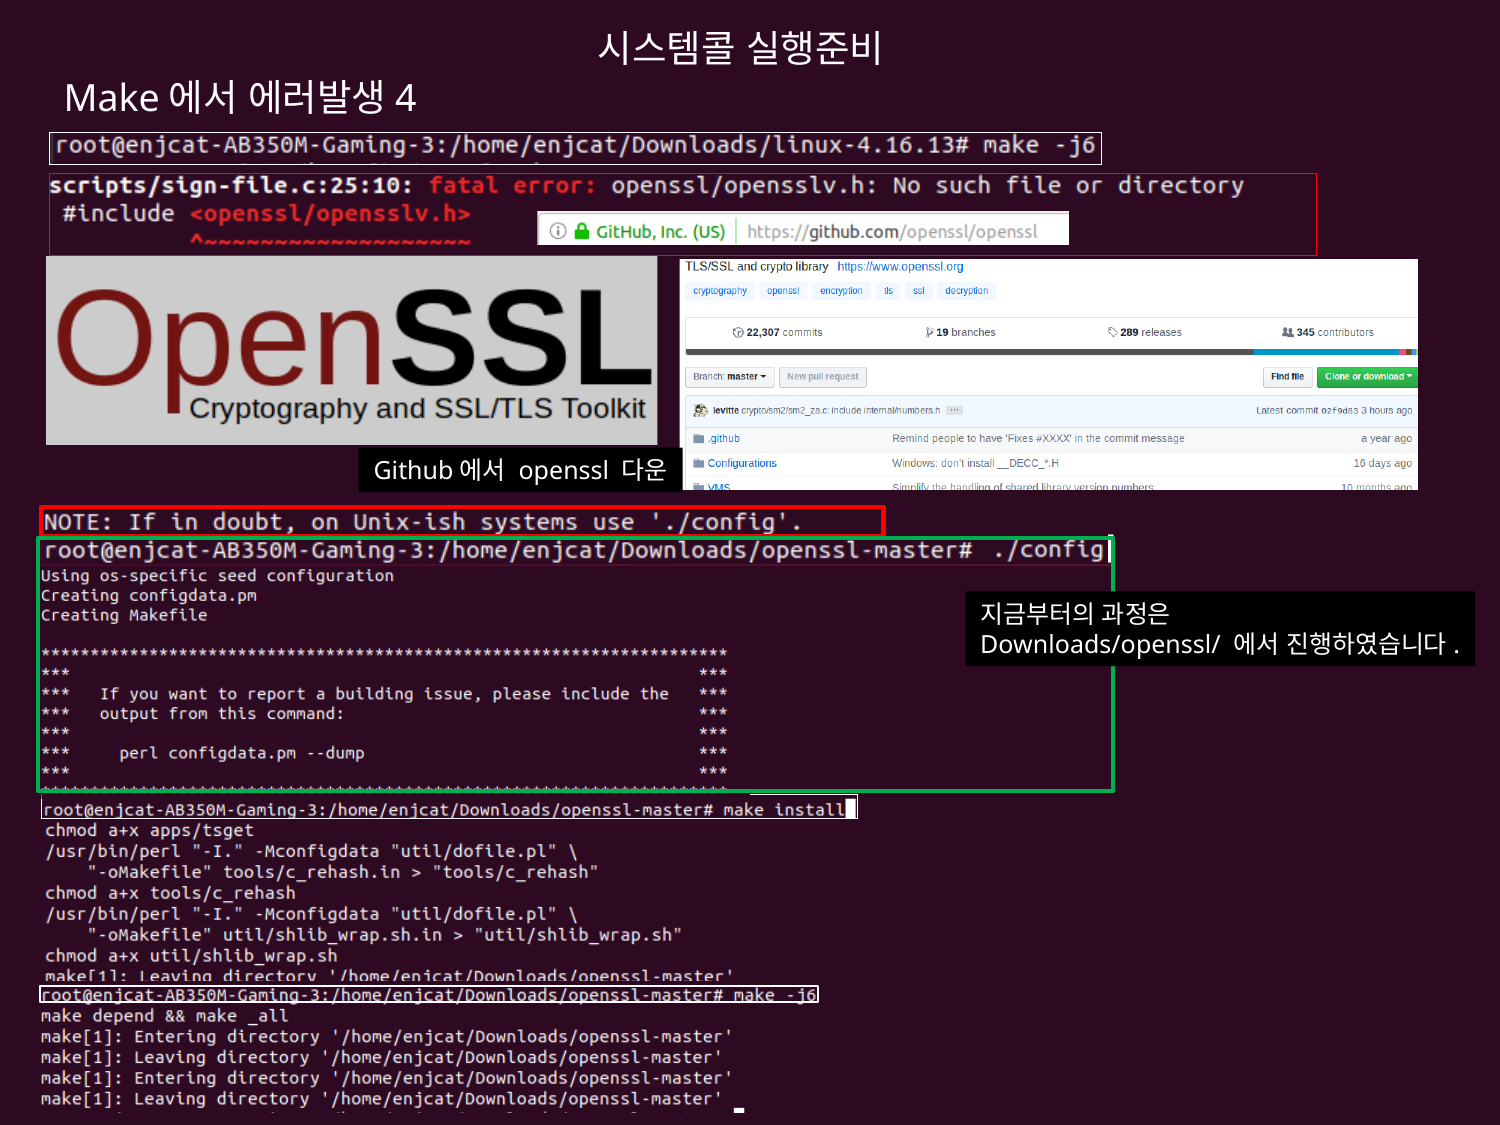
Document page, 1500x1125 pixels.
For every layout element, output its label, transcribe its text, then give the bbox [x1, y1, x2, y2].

picture [40, 985, 819, 1113]
text_box 지금부터의 과정은 Downloads/openssl/ 에서 진행하였습니다. [965, 591, 1476, 667]
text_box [41, 506, 1117, 566]
picture [45, 173, 1317, 445]
text_box 시스템콜 실행준비 [582, 18, 900, 78]
picture [679, 259, 1419, 490]
text_box Make에서 에러발생4 [48, 66, 432, 127]
text_box [755, 573, 1115, 793]
picture [48, 131, 1102, 165]
picture [40, 567, 858, 981]
text_box Github에서 openssl 다운 [358, 447, 675, 493]
